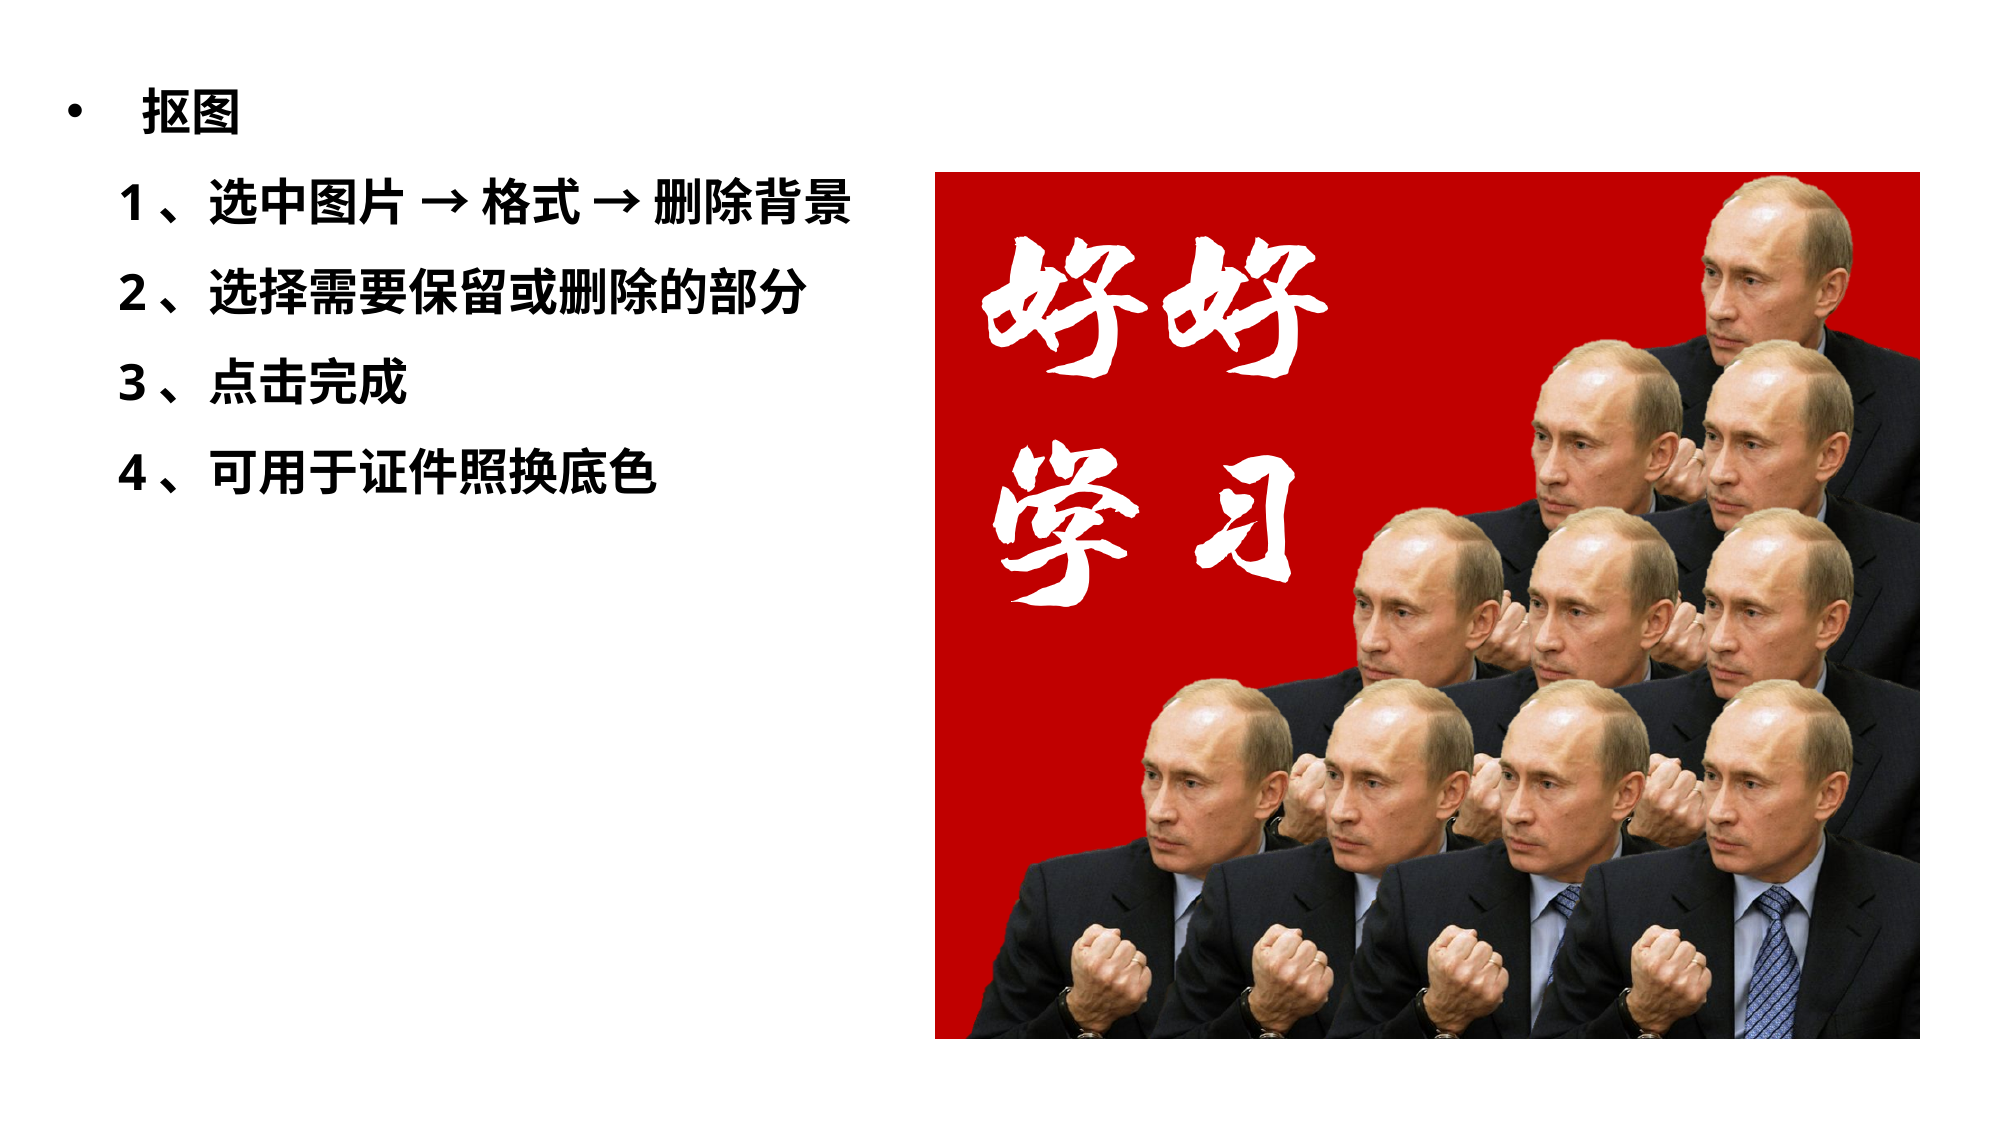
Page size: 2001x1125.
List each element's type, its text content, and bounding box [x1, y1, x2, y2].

picture [935, 172, 1920, 1039]
text_box 抠图 1、选中图片 → 格式 → 删除背景 2、选择需要保留或删除的部分 3、点击完成 4、可用于证件照换底色 [51, 43, 895, 508]
